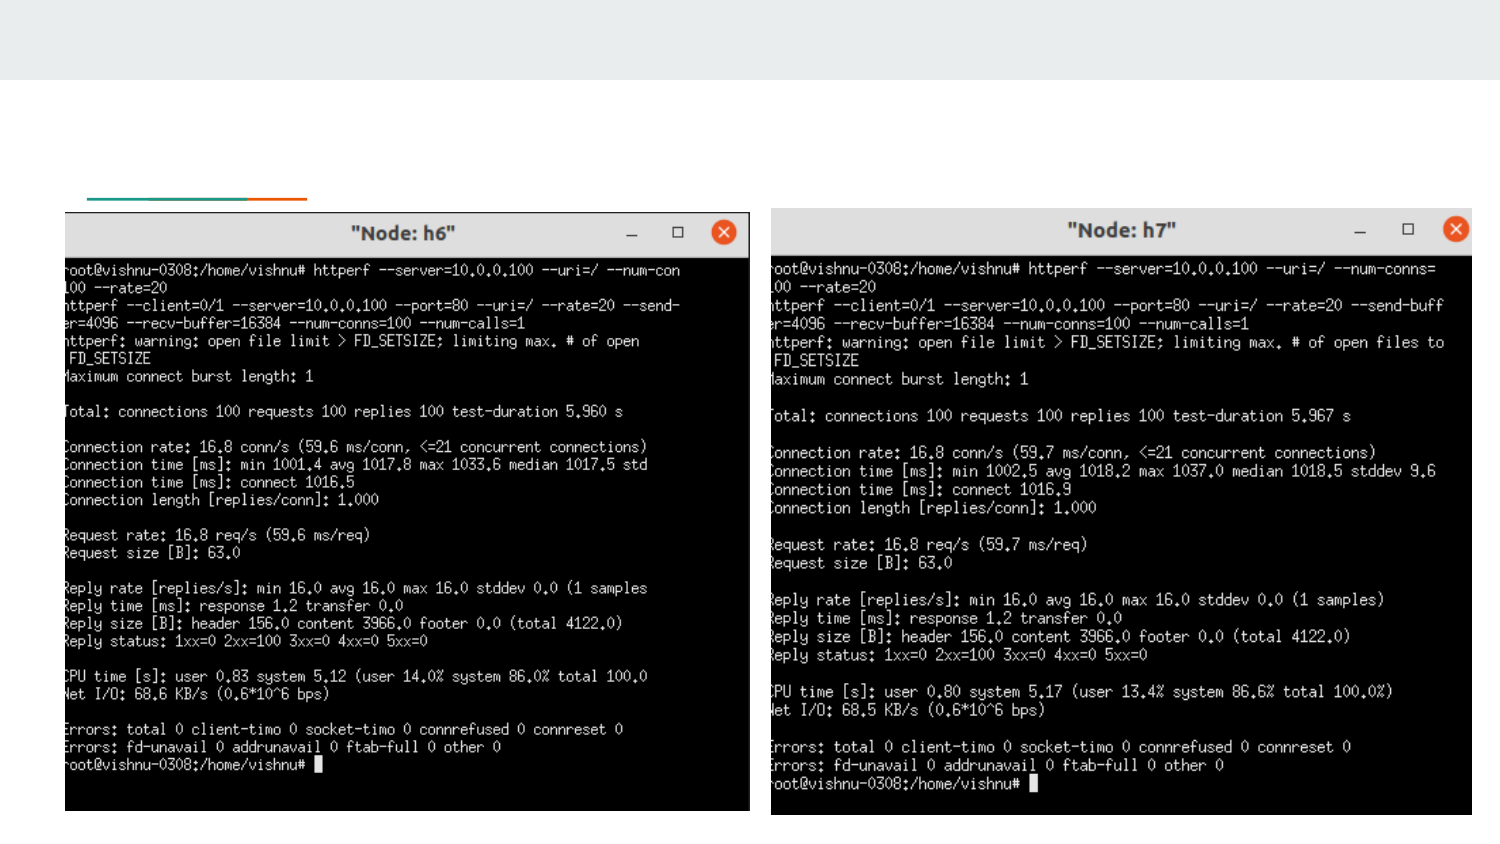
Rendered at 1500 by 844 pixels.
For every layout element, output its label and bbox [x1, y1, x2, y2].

picture [771, 208, 1472, 815]
picture [65, 212, 751, 811]
